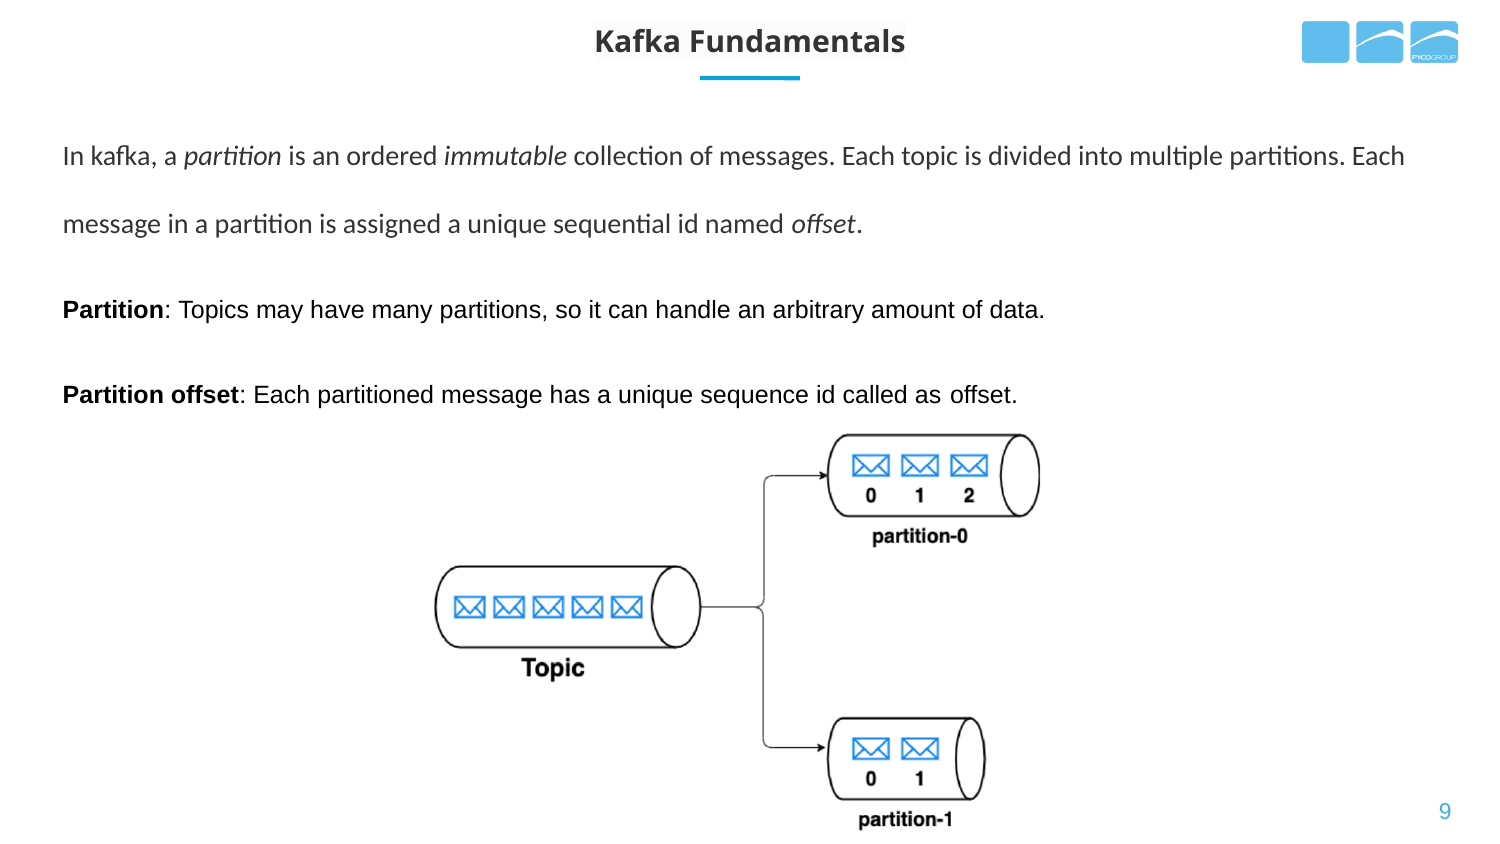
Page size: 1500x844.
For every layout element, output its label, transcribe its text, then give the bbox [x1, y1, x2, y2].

picture [1298, 19, 1461, 66]
picture [419, 421, 1081, 836]
title Kafka Fundamentals [75, 10, 1425, 75]
list In kafka, a partition is an ordered immutable collection of messages. Each topic is divided into multiple partitions. Each message in a partition is assigned a unique sequential id named offset. Partition: Topics may have many partitions, so it can handle an arbitrary amount of data. Partition offset: Each partitioned message has a unique sequence id called as offset. [50, 97, 1450, 430]
